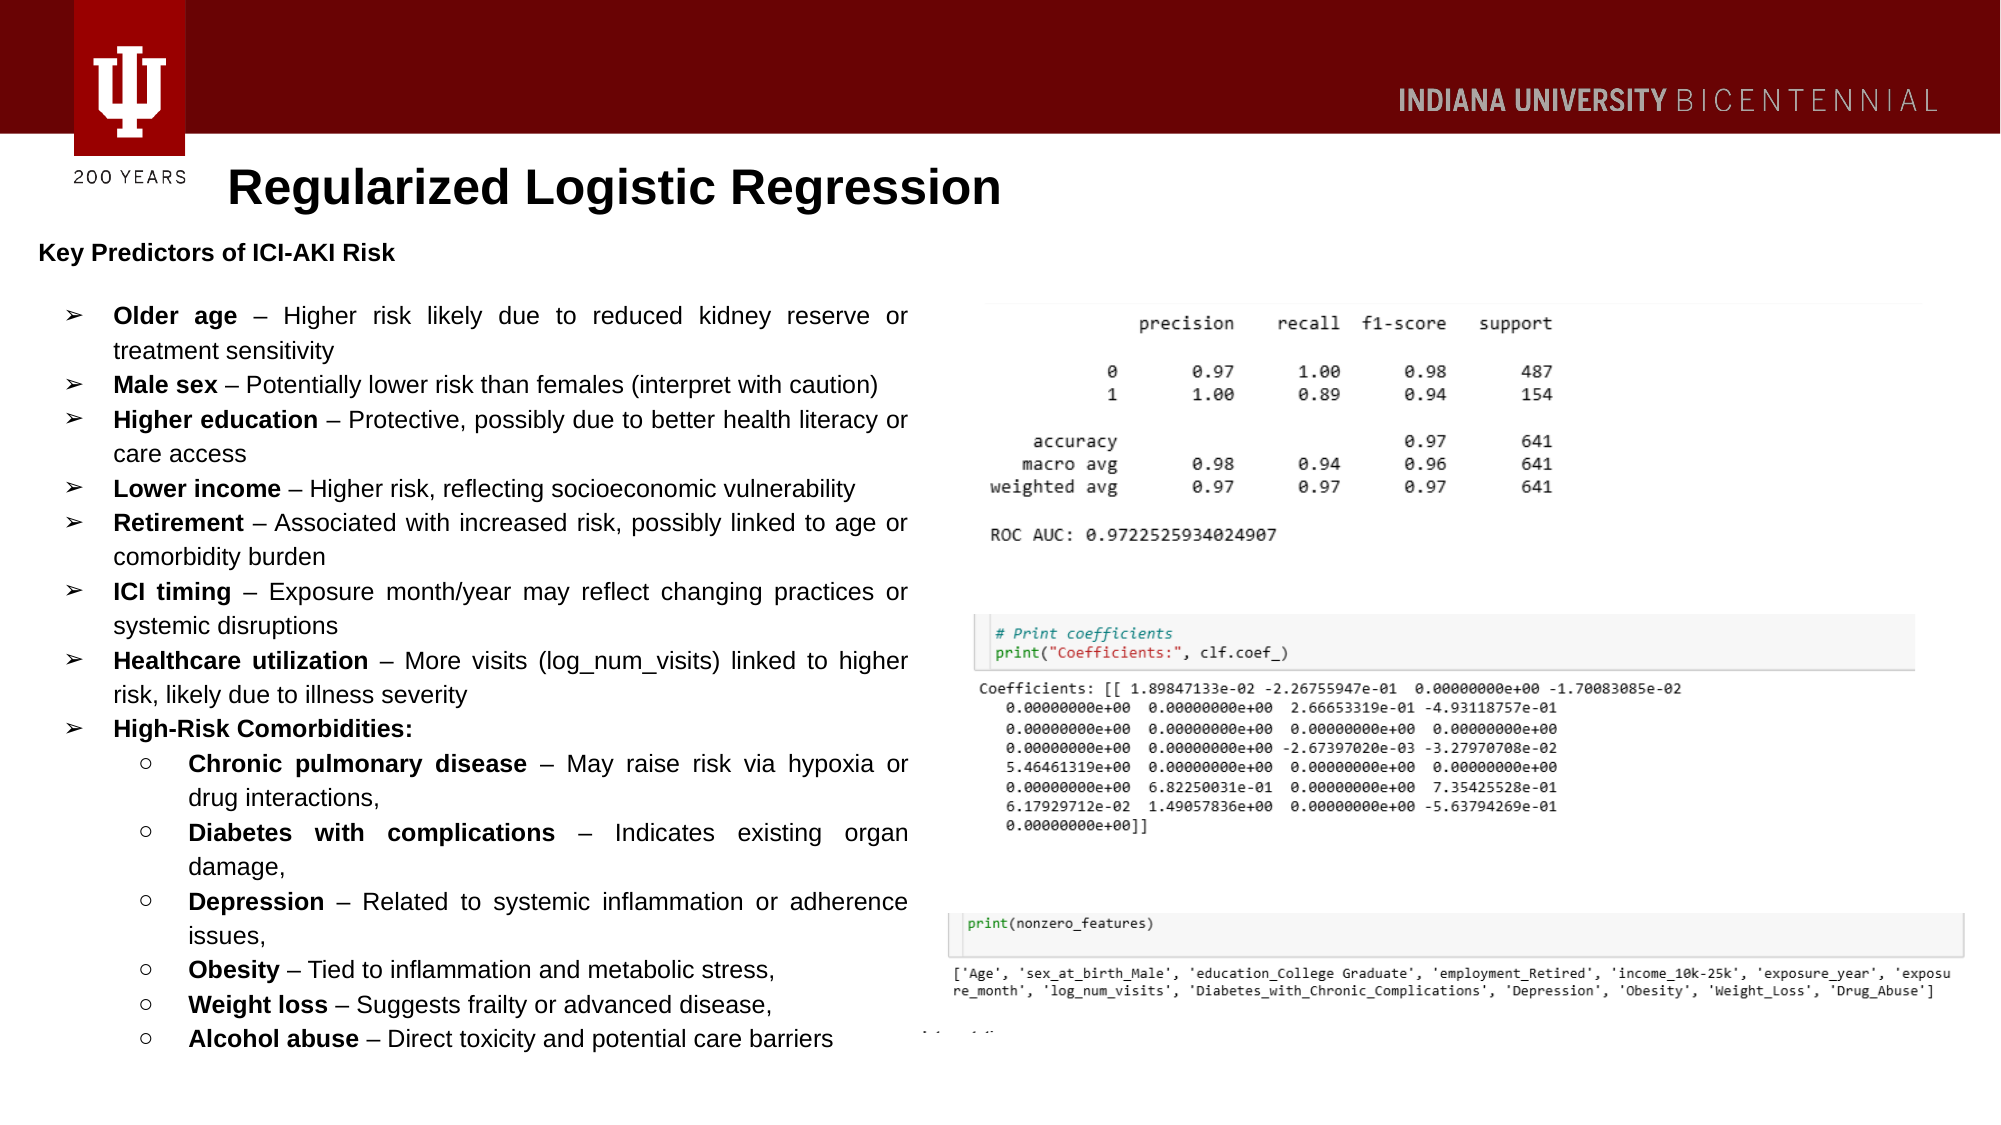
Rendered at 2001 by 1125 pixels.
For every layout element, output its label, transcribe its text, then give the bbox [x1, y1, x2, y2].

text_box Key Predictors of ICI-AKI Risk Older age – Higher risk likely due to reduced kidney reserve or treatment sensitivity Male sex – Potentially lower risk than females (interpret with caution) Higher education – Protective, possibly due to better health literacy or care access Lower income – Higher risk, reflecting socioeconomic vulnerability Retirement – Associated with increased risk, possibly linked to age or comorbidity burden ICI timing – Exposure month/year may reflect changing practices or systemic disruptions Healthcare utilization – More visits (log_num_visits) linked to higher risk, likely due to illness severity High-Risk Comorbidities: Chronic pulmonary disease – May raise risk via hypoxia or drug interactions, Diabetes with complications – Indicates existing organ damage, Depression – Related to systemic inflammation or adherence issues, Obesity – Tied to inflammation and metabolic stress, Weight loss – Suggests frailty or advanced disease, Alcohol abuse – Direct toxicity and potential care barriers [23, 216, 925, 1085]
picture [1400, 88, 1937, 111]
picture [58, 0, 203, 193]
title Regularized Logistic Regression [212, 99, 1100, 270]
picture [950, 303, 1923, 573]
picture [942, 613, 1916, 858]
picture [913, 912, 1977, 1034]
